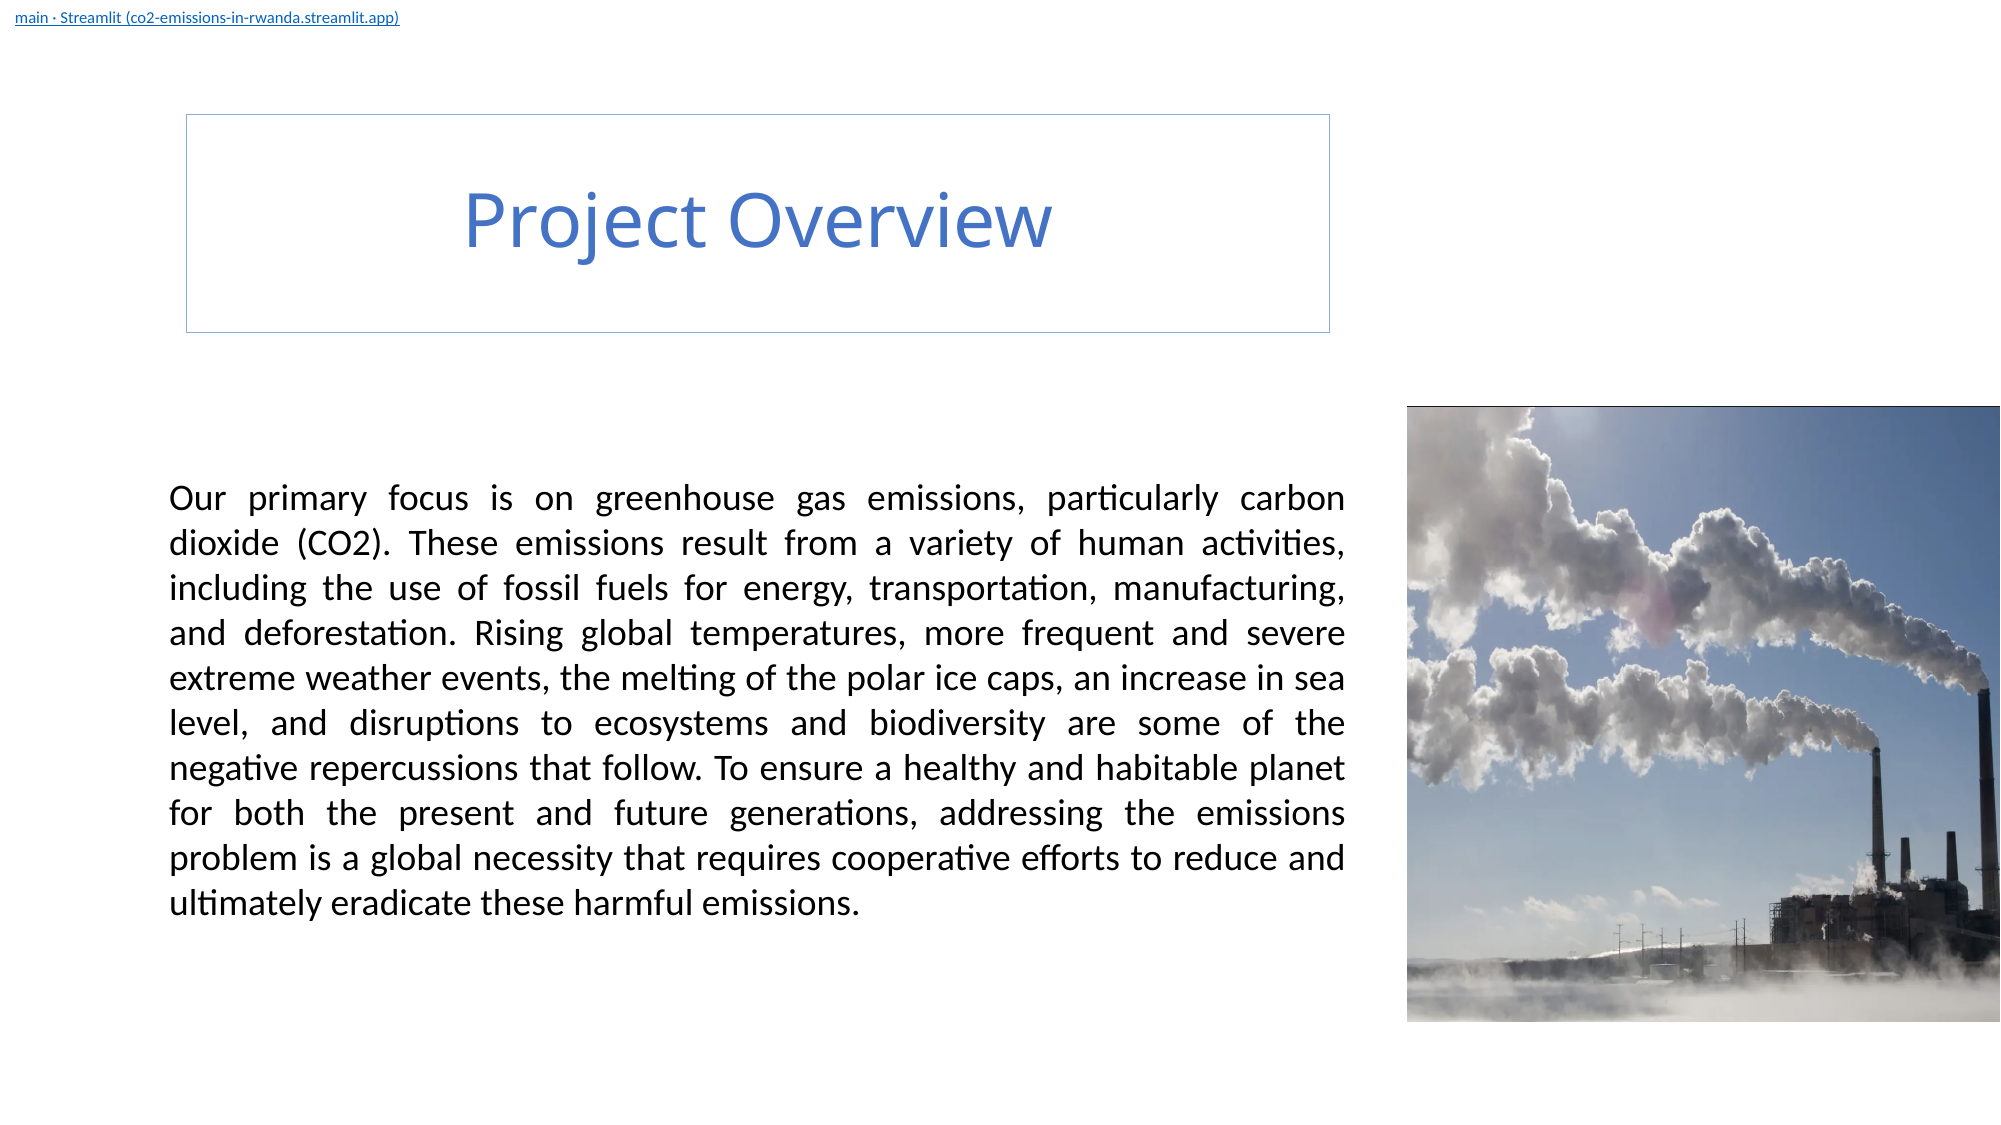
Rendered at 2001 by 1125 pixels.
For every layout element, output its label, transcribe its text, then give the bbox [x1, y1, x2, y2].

list Our primary focus is on greenhouse gas emissions, particularly carbon dioxide (CO2). These emissions result from a variety of human activities, including the use of fossil fuels for energy, transportation, manufacturing, and deforestation. Rising global temperatures, more frequent and severe extreme weather events, the melting of the polar ice caps, an increase in sea level, and disruptions to ecosystems and biodiversity are some of the negative repercussions that follow. To ensure a healthy and habitable planet for both the present and future generations, addressing the emissions problem is a global necessity that requires cooperative efforts to reduce and ultimately eradicate these harmful emissions. [154, 384, 1363, 1013]
text_box main · Streamlit (co2-emissions-in-rwanda.streamlit.app) [0, 0, 484, 35]
picture [1407, 406, 2000, 1022]
title Project Overview [186, 114, 1330, 333]
